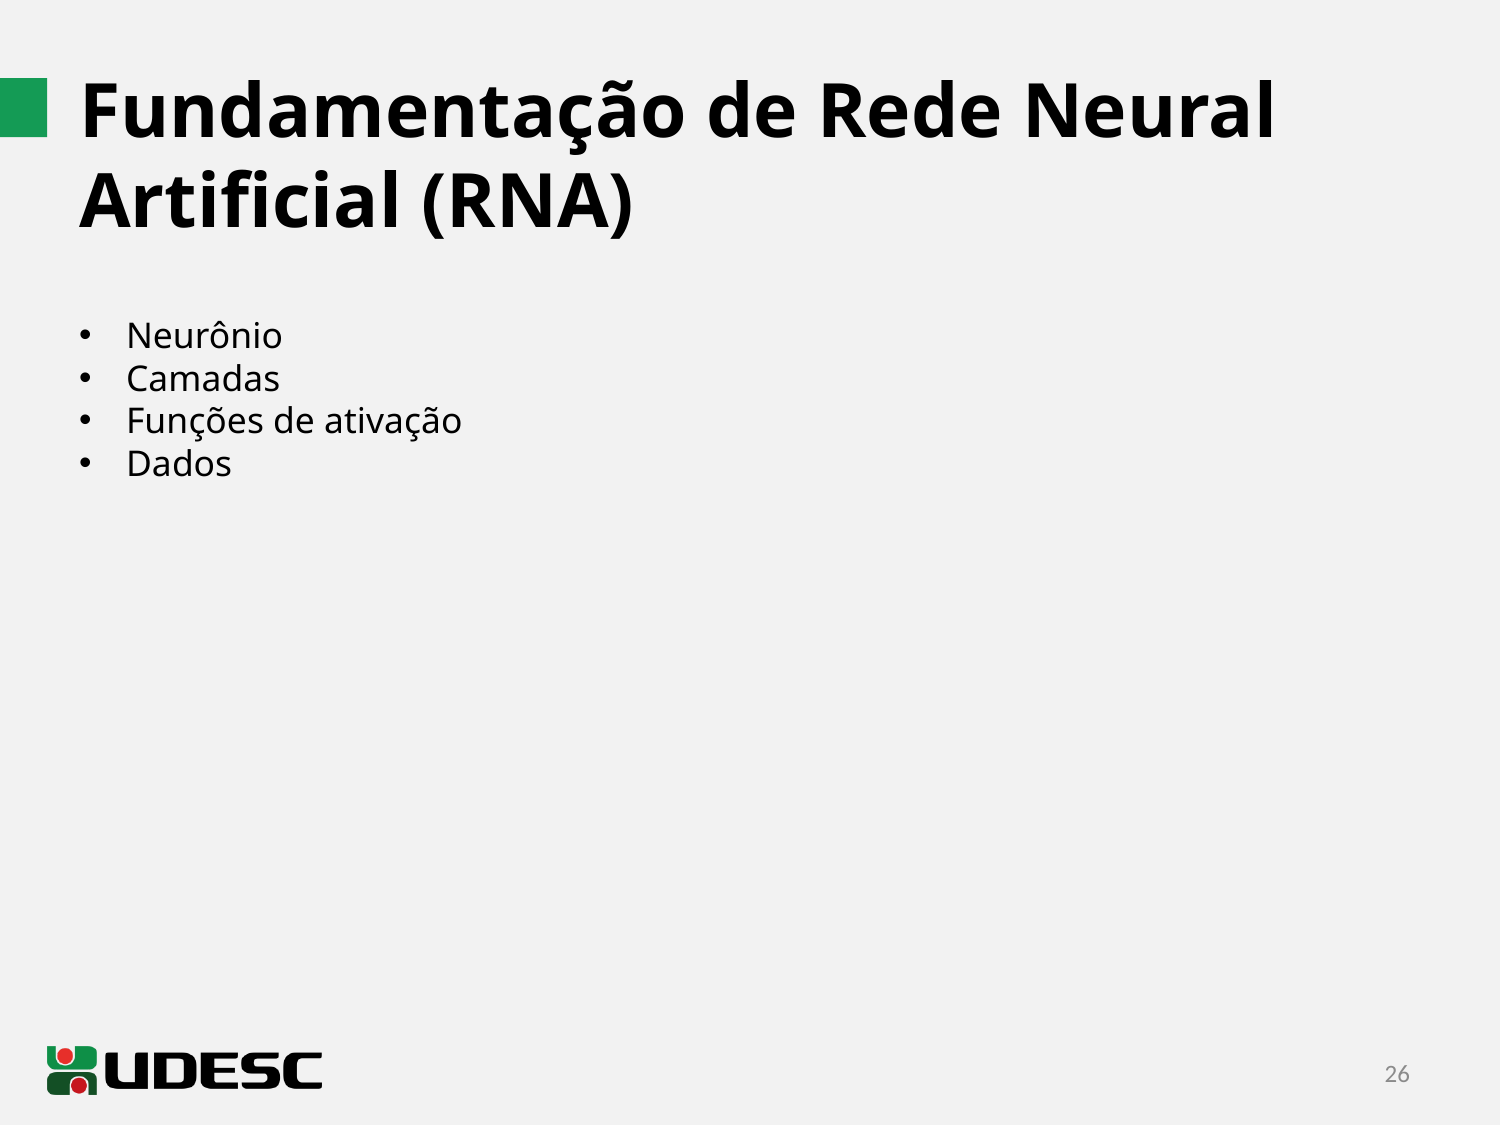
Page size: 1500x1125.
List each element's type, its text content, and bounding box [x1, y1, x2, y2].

text_box Fundamentação de Rede Neural Artificial (RNA) [64, 54, 1424, 250]
picture [46, 1046, 322, 1095]
text_box [0, 76, 49, 139]
text_box Neurônio Camadas Funções de ativação Dados [64, 305, 1211, 491]
slide_number 26 [1074, 1042, 1425, 1103]
